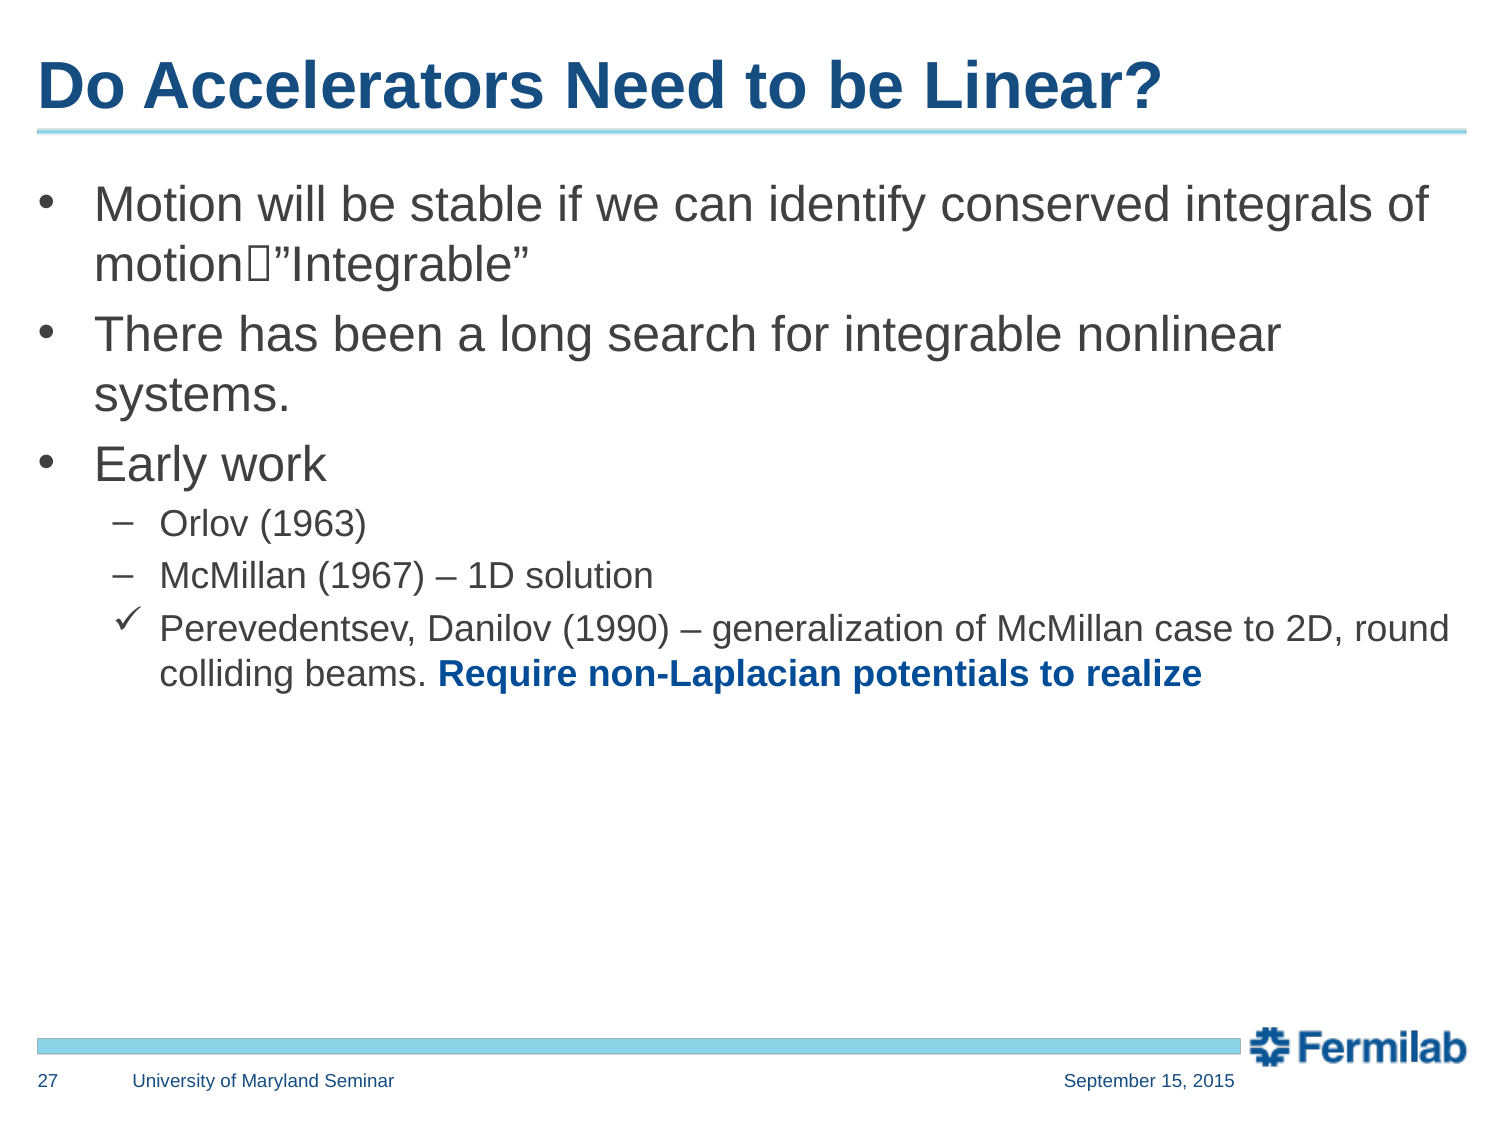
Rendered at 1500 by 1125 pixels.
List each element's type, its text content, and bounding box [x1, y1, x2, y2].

footer University of Maryland Seminar [132, 1068, 1014, 1109]
slide_number 27 [37, 1068, 111, 1109]
list Motion will be stable if we can identify conserved integrals of motion”Integrable” There has been a long search for integrable nonlinear systems. Early work Orlov (1963) McMillan (1967) – 1D solution Perevedentsev, Danilov (1990) – generalization of McMillan case to 2D, round colliding beams. Require non-Laplacian potentials to realize [37, 171, 1461, 990]
title Do Accelerators Need to be Linear? [37, 17, 1463, 123]
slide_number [1058, 1068, 1235, 1109]
